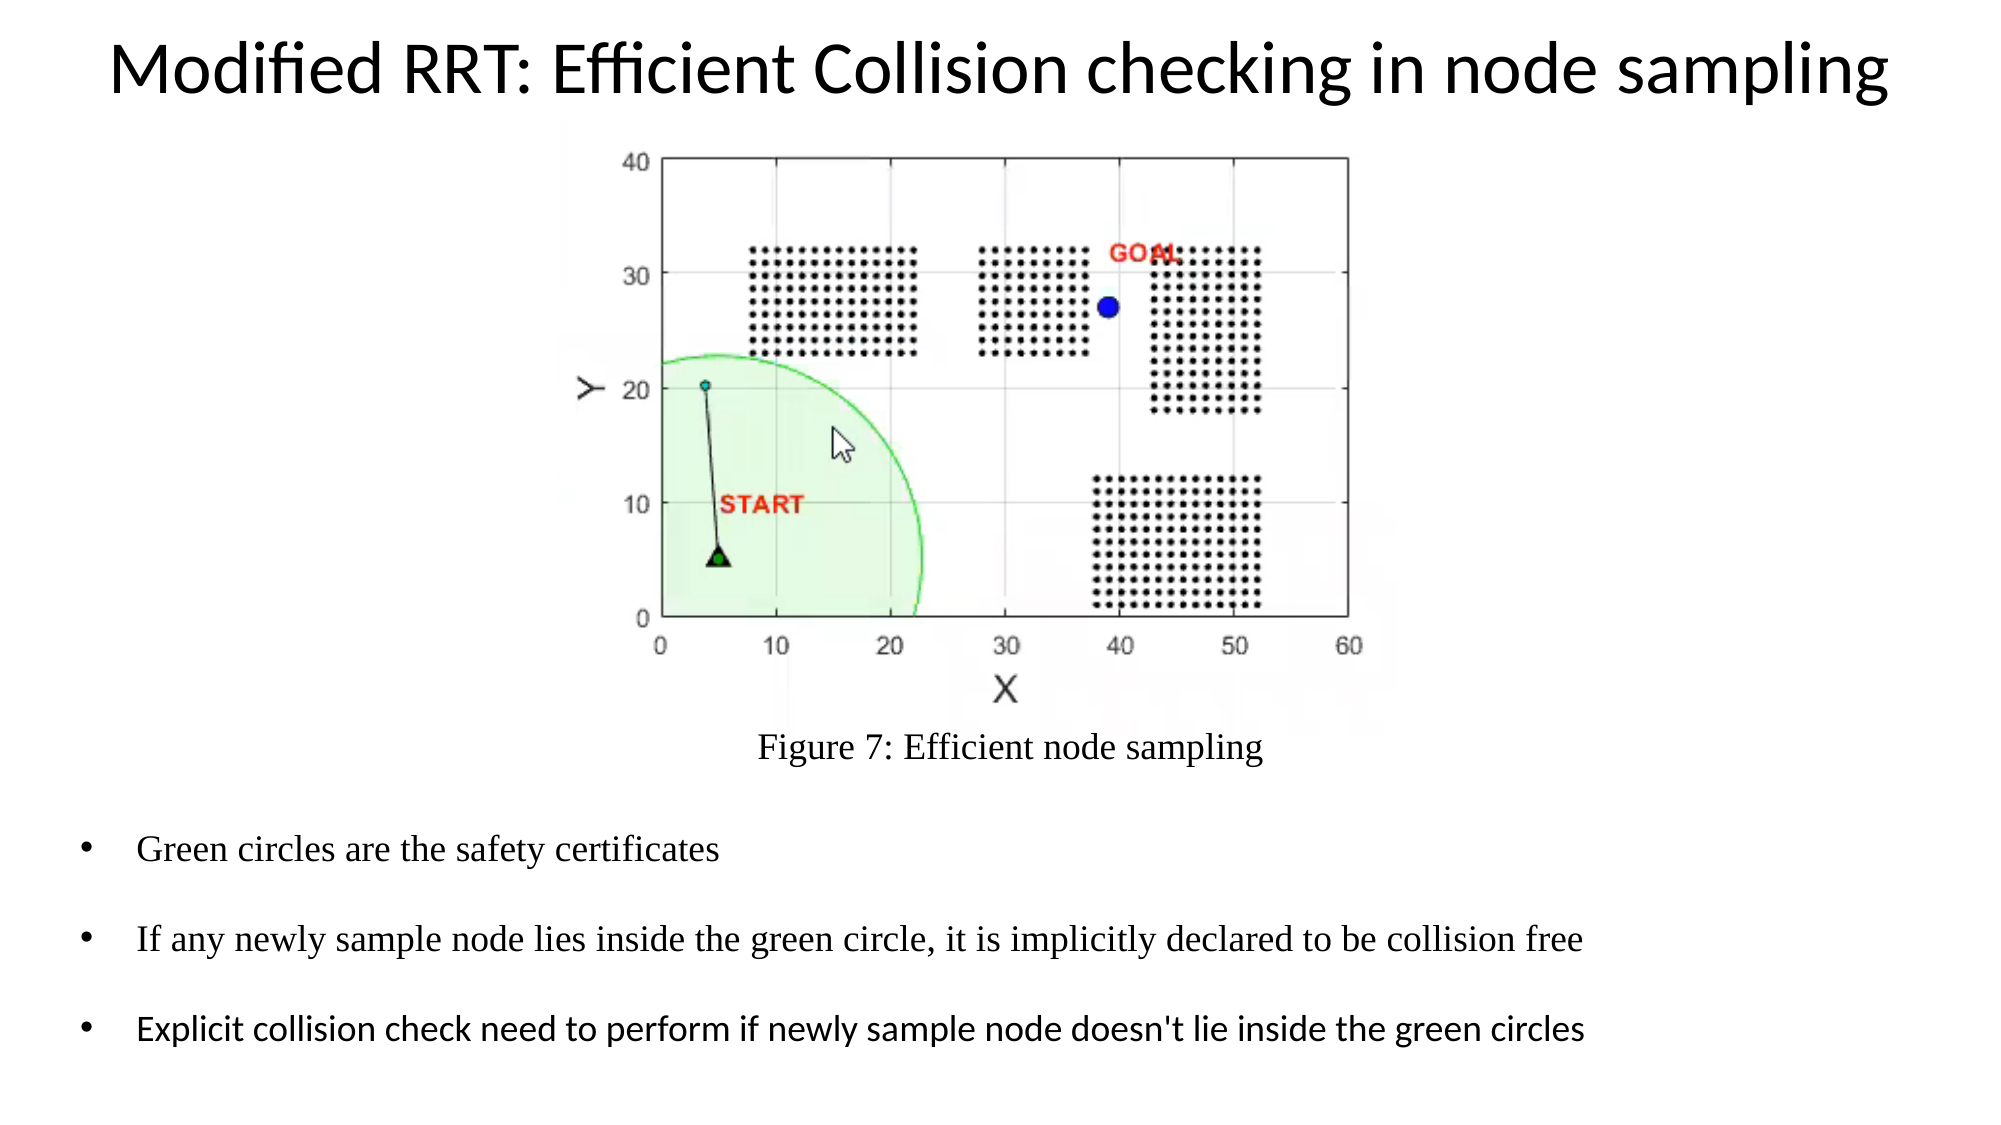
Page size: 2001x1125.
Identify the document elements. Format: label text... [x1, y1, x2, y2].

text_box Modified RRT: Efficient Collision checking in node sampling [0, 10, 2000, 116]
text_box Figure 7: Efficient node sampling [742, 737, 1311, 775]
text_box Green circles are the safety certificates If any newly sample node lies inside the green circle, it is implicitly declared to be collision free Explicit collision check need to perform if newly sample node doesn't lie inside the green circles [65, 816, 1935, 1057]
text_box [556, 118, 1399, 737]
